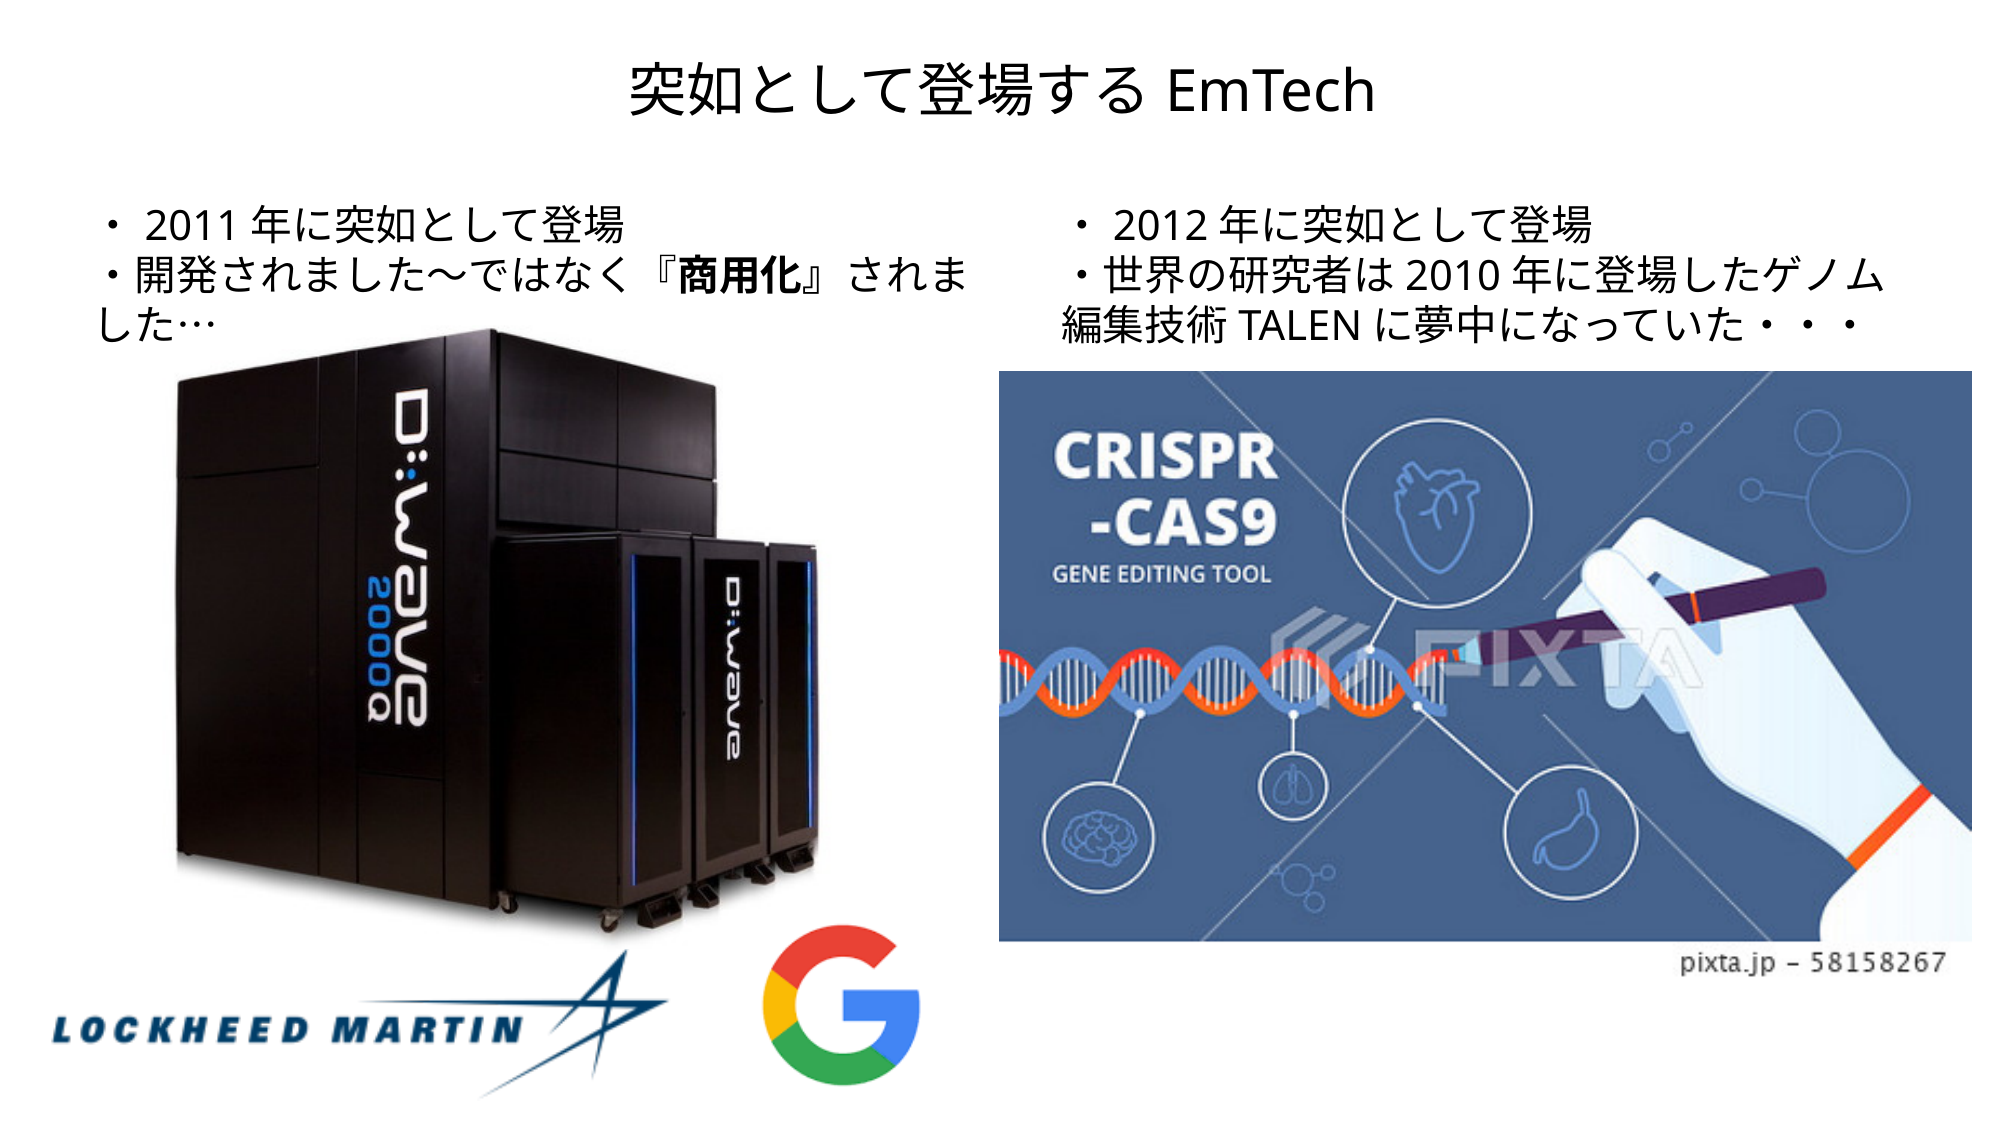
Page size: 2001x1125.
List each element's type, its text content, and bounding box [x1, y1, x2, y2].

picture [50, 278, 935, 1101]
picture [999, 371, 1972, 981]
text_box 突如として登場するEmTech [546, 45, 1460, 130]
text_box ・2011年に突如として登場 ・開発されました～ではなく『商用化』されました… [78, 191, 1000, 357]
text_box ・2012年に突如として登場 ・世界の研究者は2010年に登場したゲノム編集技術TALENに夢中になっていた・・・ [1046, 191, 1929, 357]
